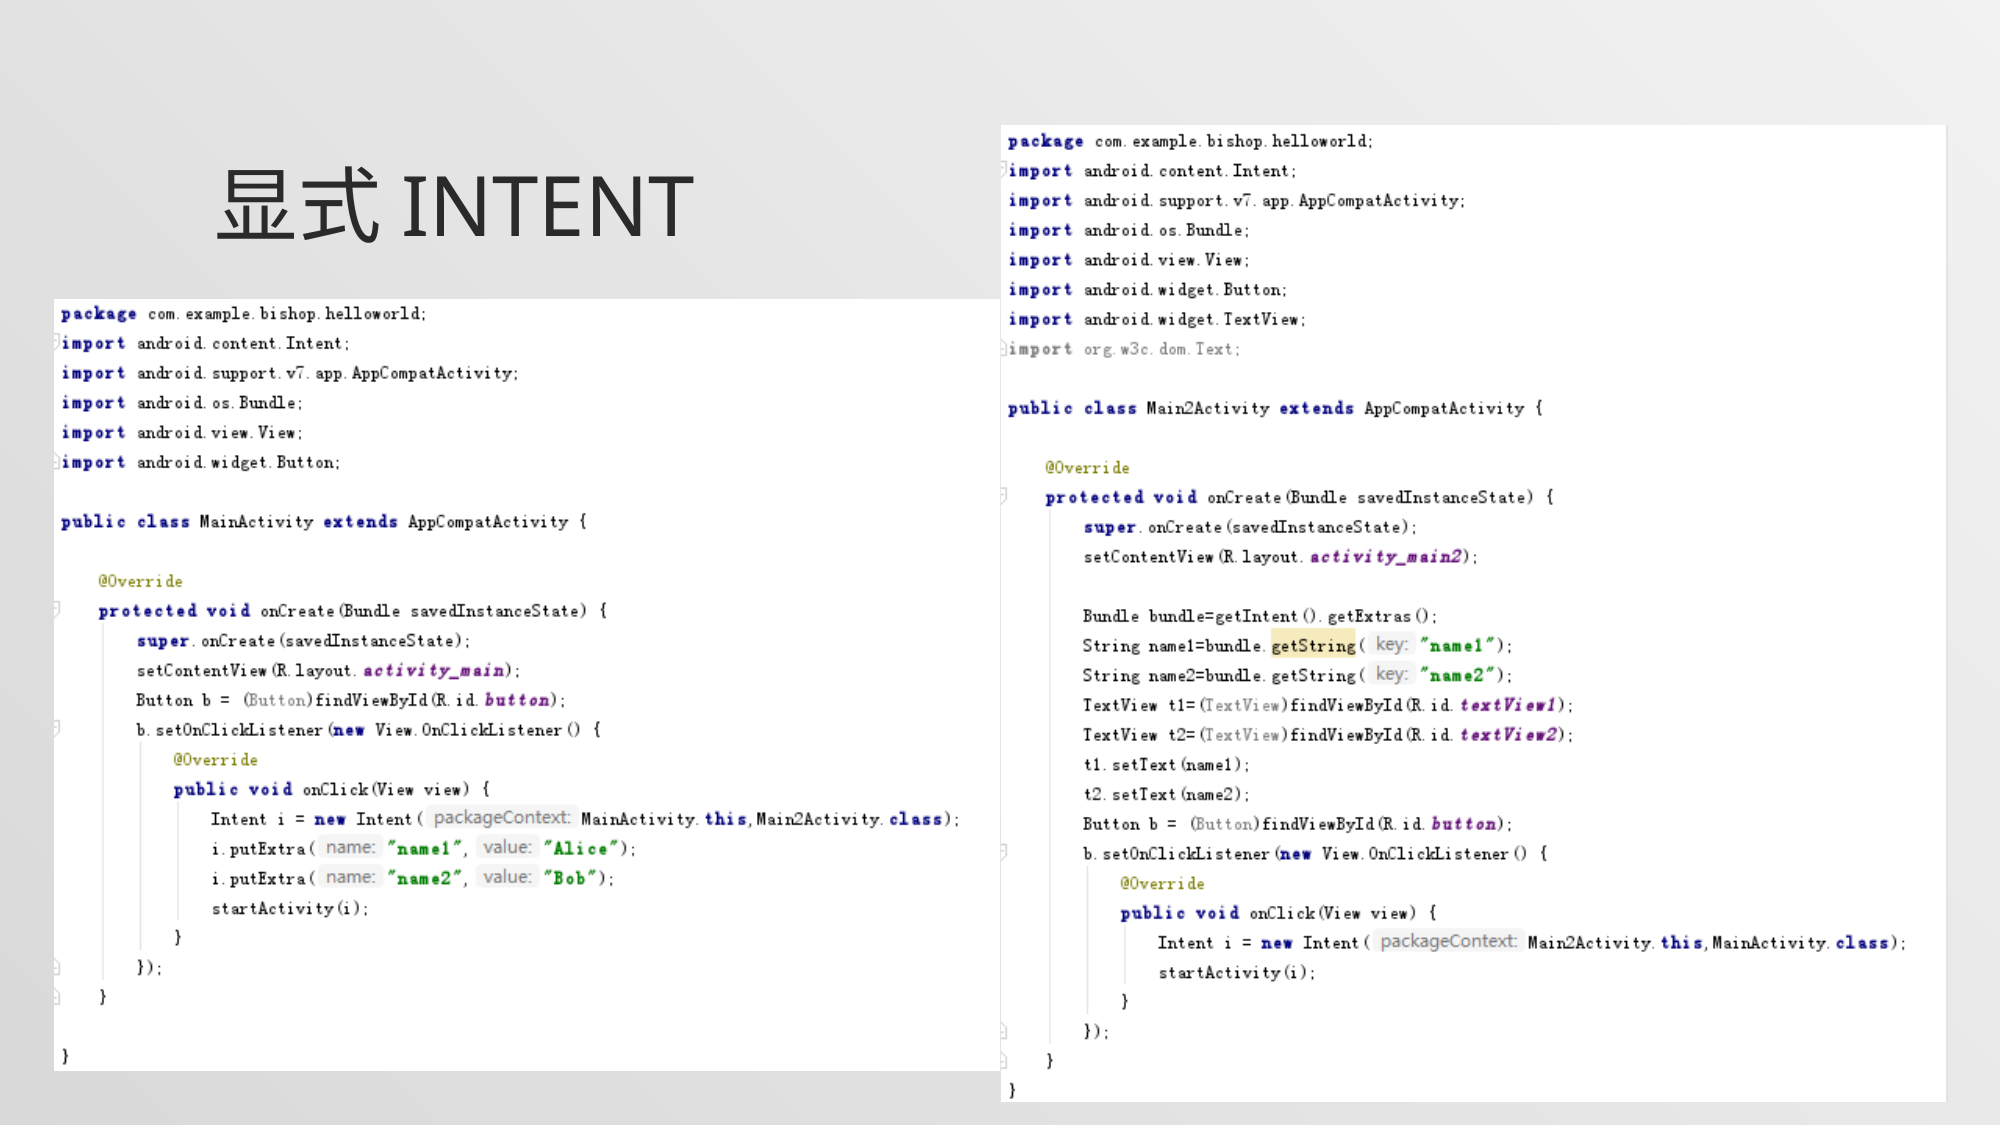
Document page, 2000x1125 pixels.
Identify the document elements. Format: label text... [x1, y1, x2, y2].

picture [54, 125, 1949, 1102]
title 显式Intent [199, 45, 1800, 263]
